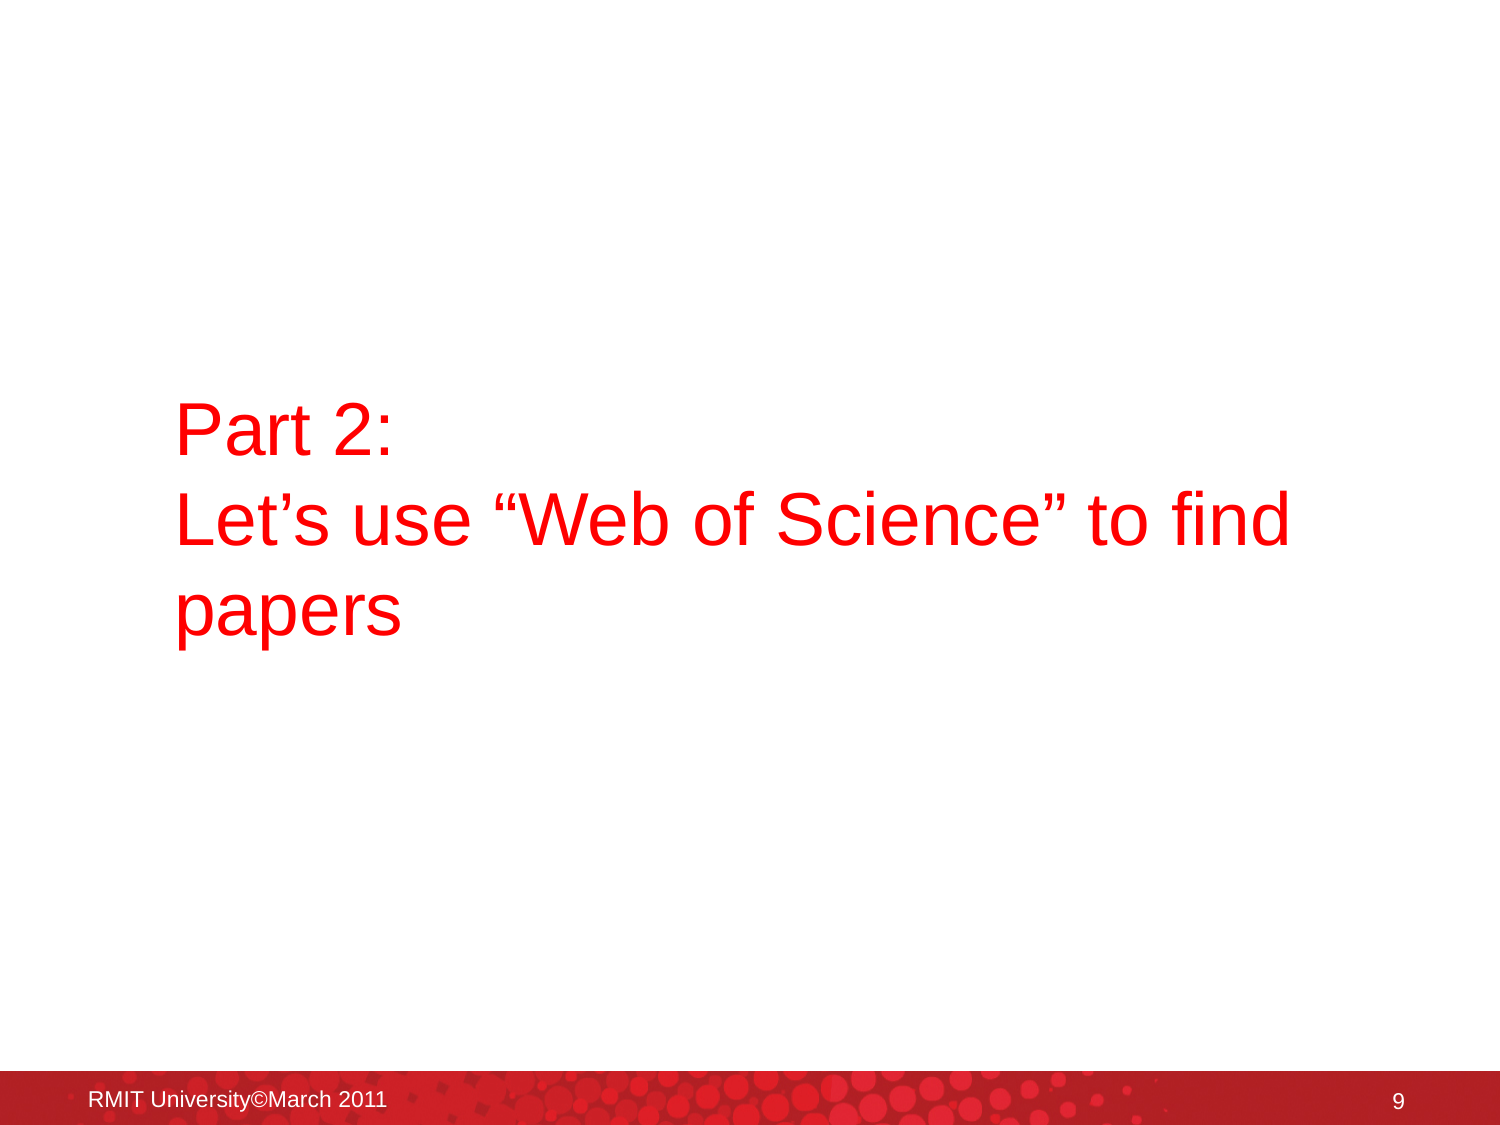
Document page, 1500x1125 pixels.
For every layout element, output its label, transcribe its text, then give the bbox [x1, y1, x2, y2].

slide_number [72, 1076, 424, 1113]
slide_number 9 [1069, 1078, 1421, 1115]
picture [0, 1071, 1500, 1125]
text_box Part 2: Let’s use “Web of Science” to find papers [159, 373, 1447, 659]
